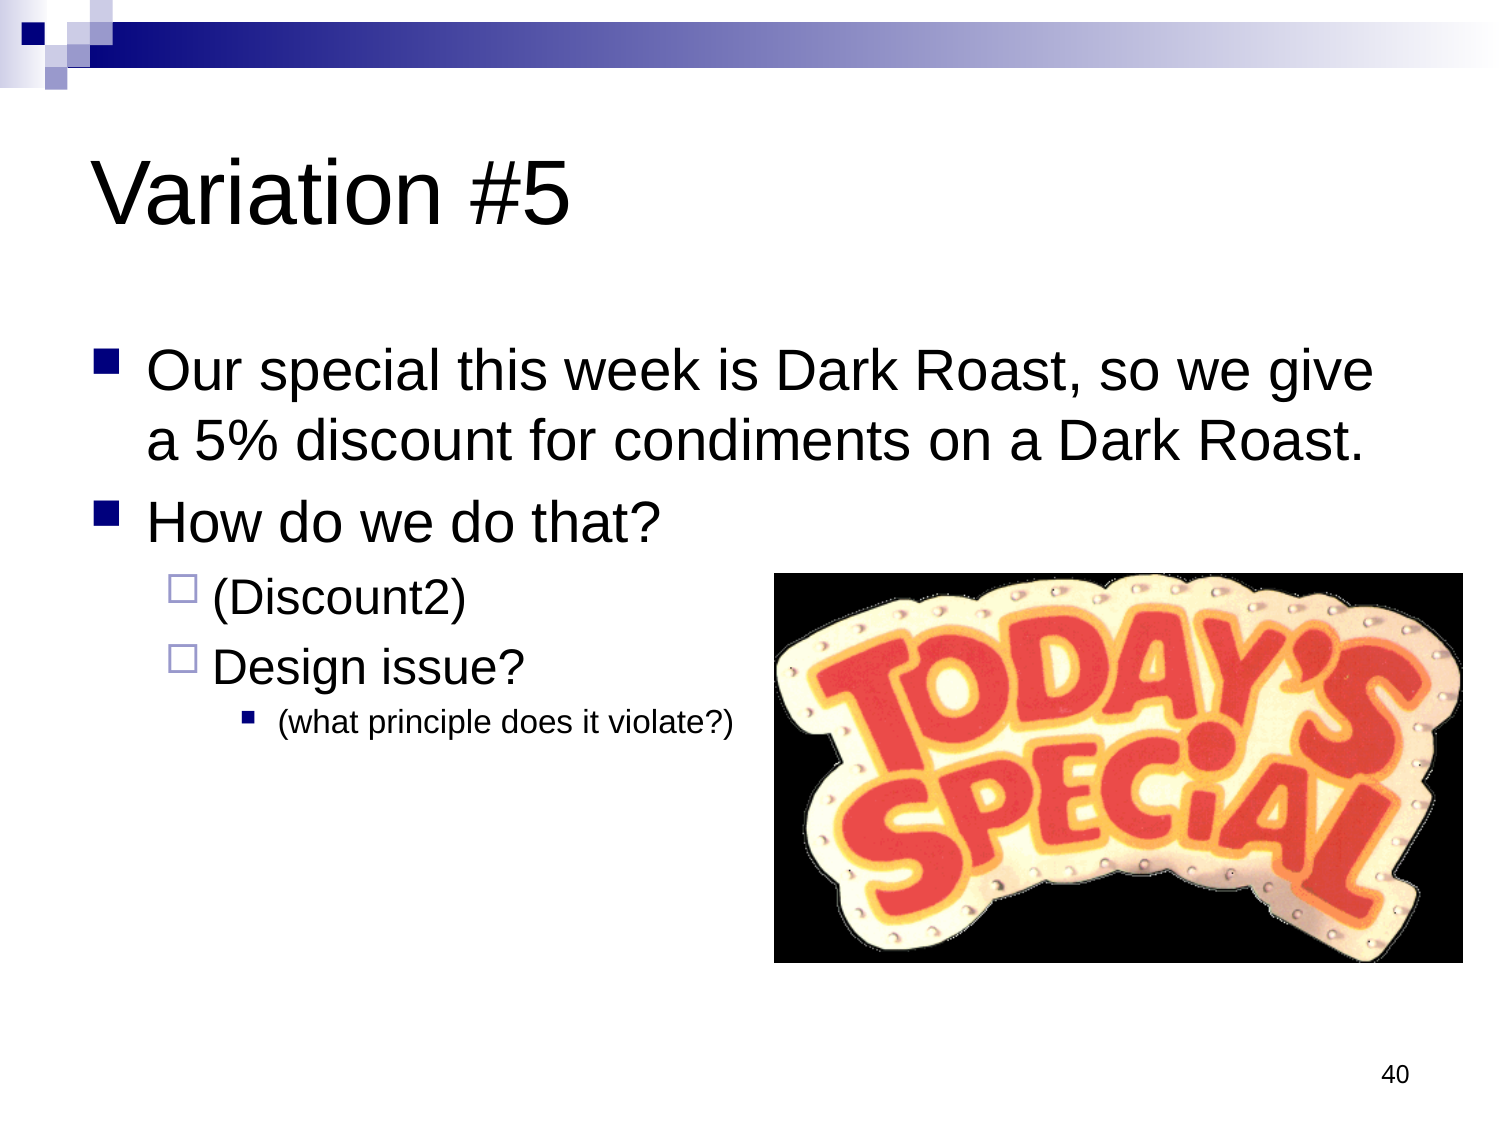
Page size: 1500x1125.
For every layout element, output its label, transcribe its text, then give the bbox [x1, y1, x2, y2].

slide_number 40 [1074, 1025, 1425, 1100]
list Our special this week is Dark Roast, so we give a 5% discount for condiments on a Dark Roast. How do we do that? (Discount2) Design issue? (what principle does it violate?) [75, 324, 1425, 963]
picture [774, 573, 1463, 963]
title Variation #5 [75, 75, 1425, 300]
